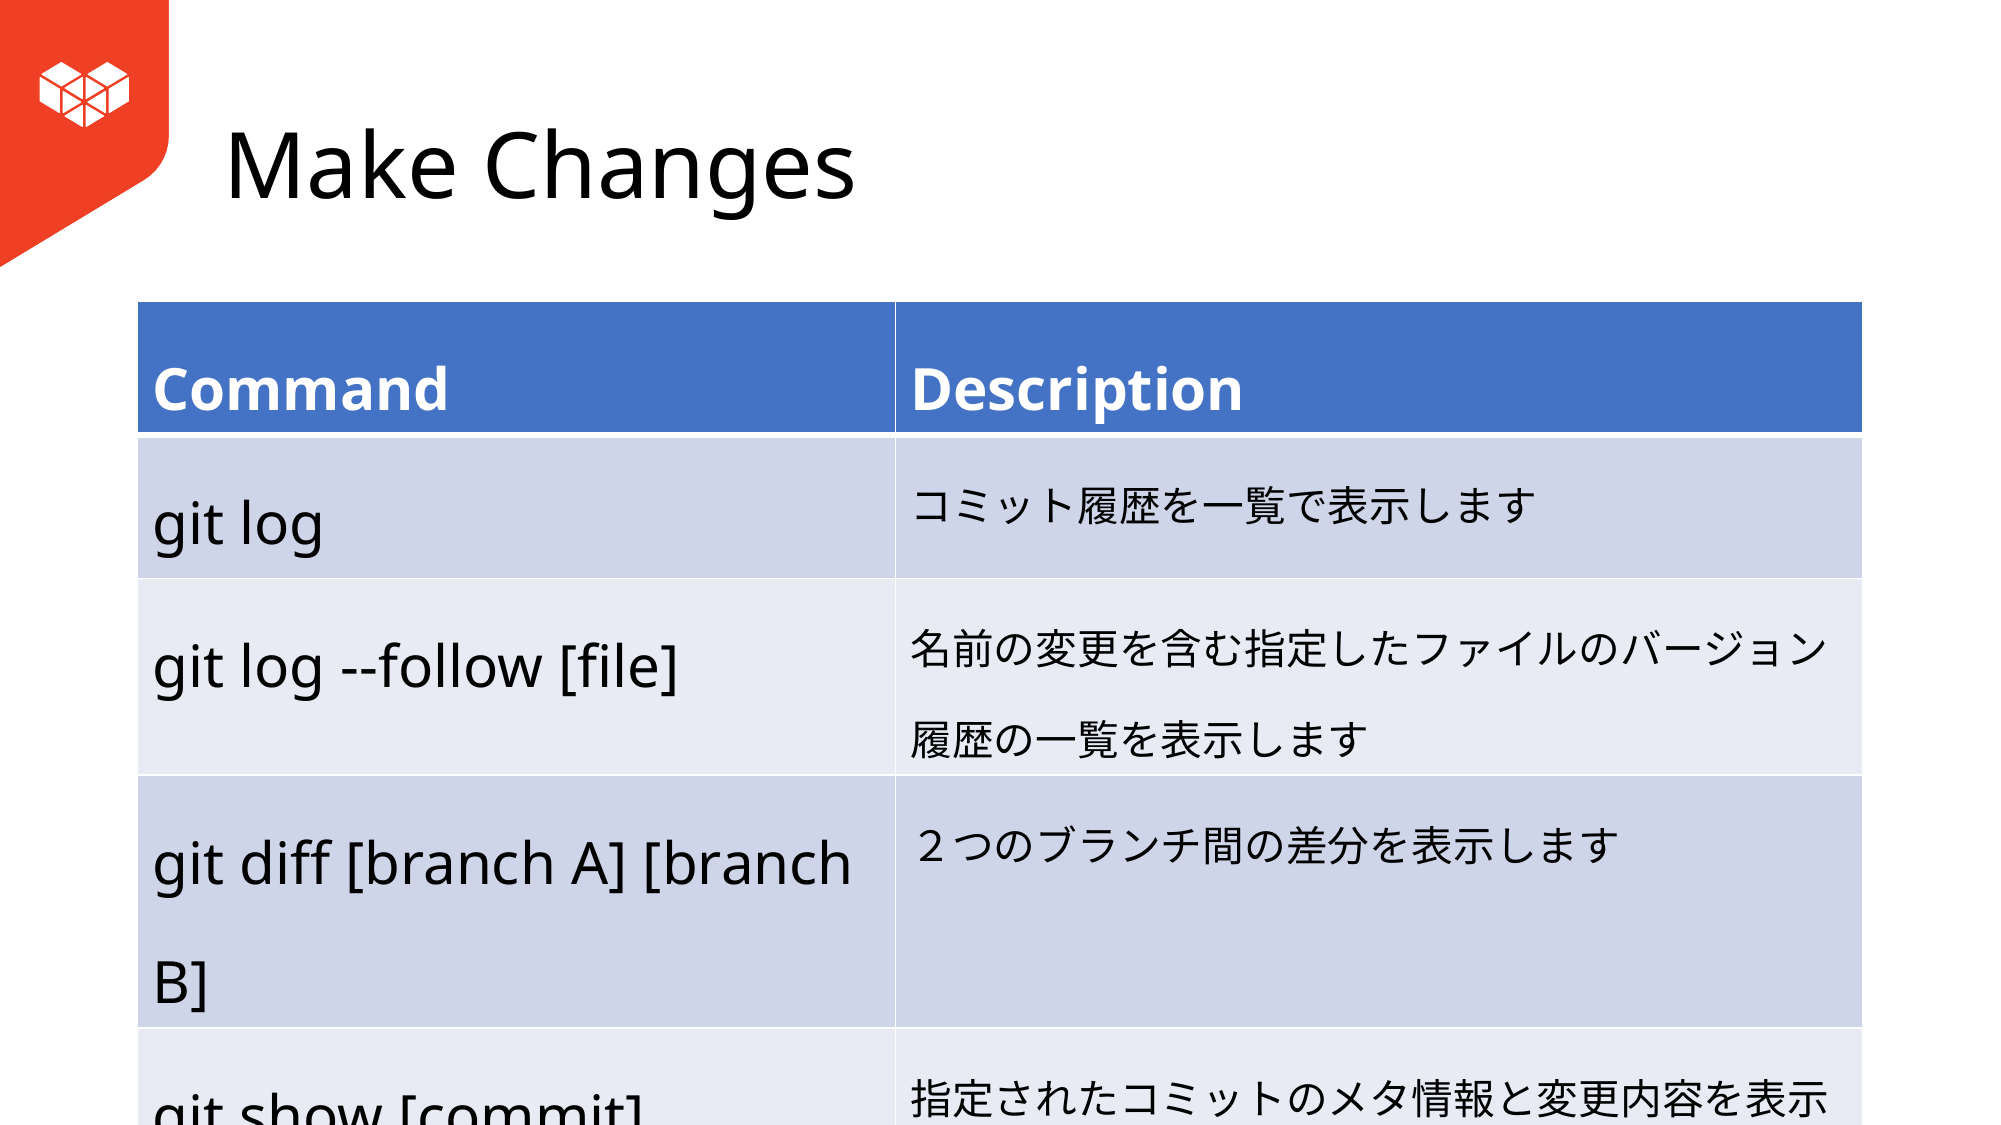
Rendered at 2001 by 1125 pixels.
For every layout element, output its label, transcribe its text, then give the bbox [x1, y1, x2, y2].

table_cell git show [commit] [138, 1029, 895, 1125]
title Make Changes [208, 59, 1863, 278]
table_cell git log --follow [file] [138, 579, 895, 774]
table_header Command [138, 302, 895, 432]
table_cell 指定されたコミットのメタ情報と変更内容を表示します [896, 1029, 1862, 1125]
table_cell 名前の変更を含む指定したファイルのバージョン履歴の一覧を表示します [896, 579, 1862, 774]
table_cell コミット履歴を一覧で表示します [896, 438, 1862, 578]
table_header Description [896, 302, 1862, 432]
table_cell git diff [branch A] [branch B] [138, 776, 895, 1027]
table_cell git log [138, 438, 895, 578]
table_cell ２つのブランチ間の差分を表示します [896, 776, 1862, 1027]
